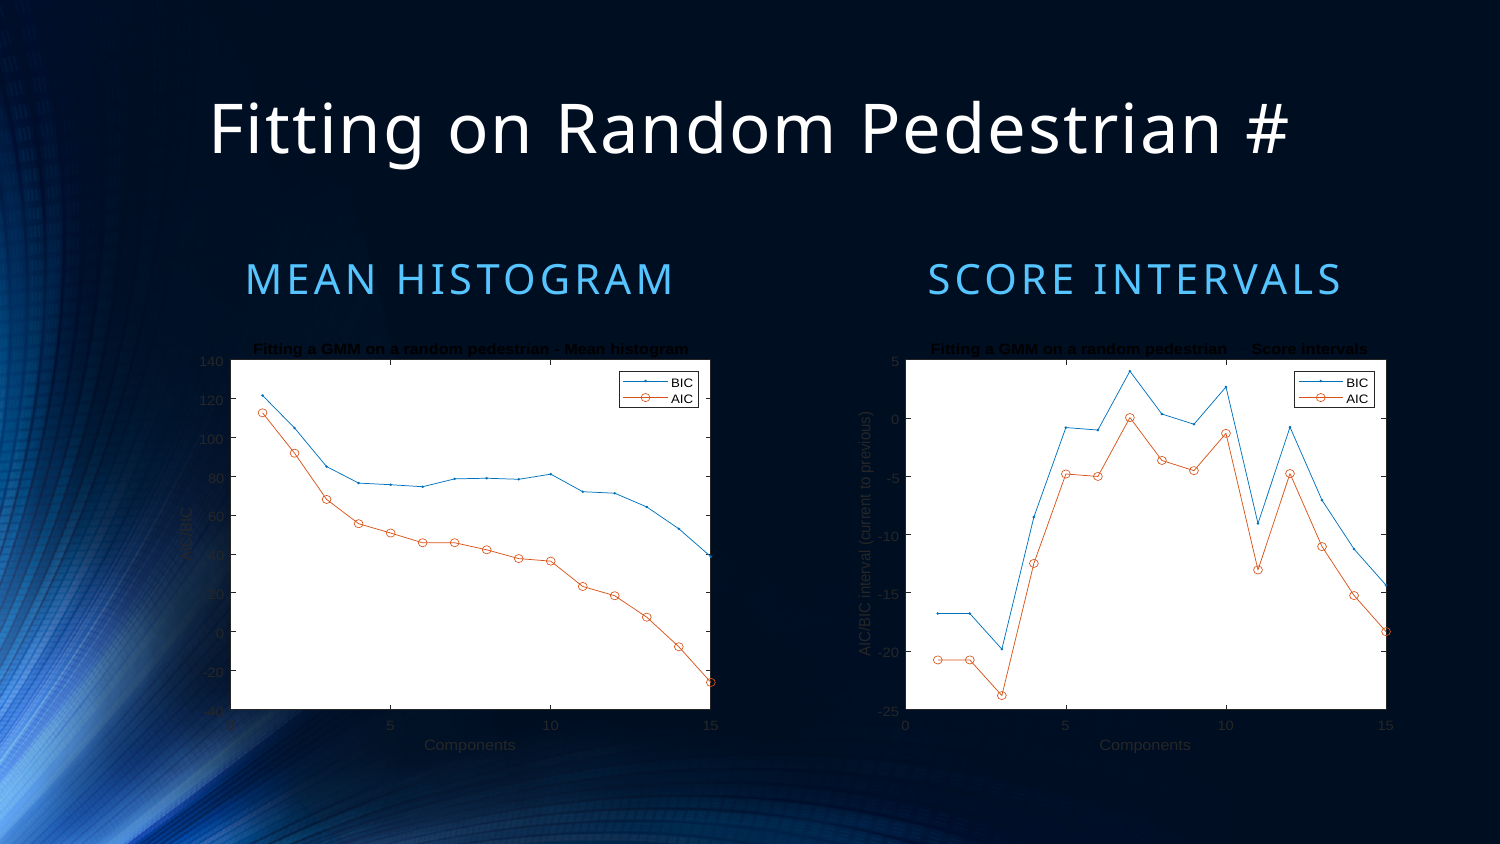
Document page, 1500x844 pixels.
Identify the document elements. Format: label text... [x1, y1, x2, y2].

list Mean histogram [187, 234, 731, 328]
list Score intervals [862, 234, 1407, 328]
picture [0, 0, 1500, 844]
